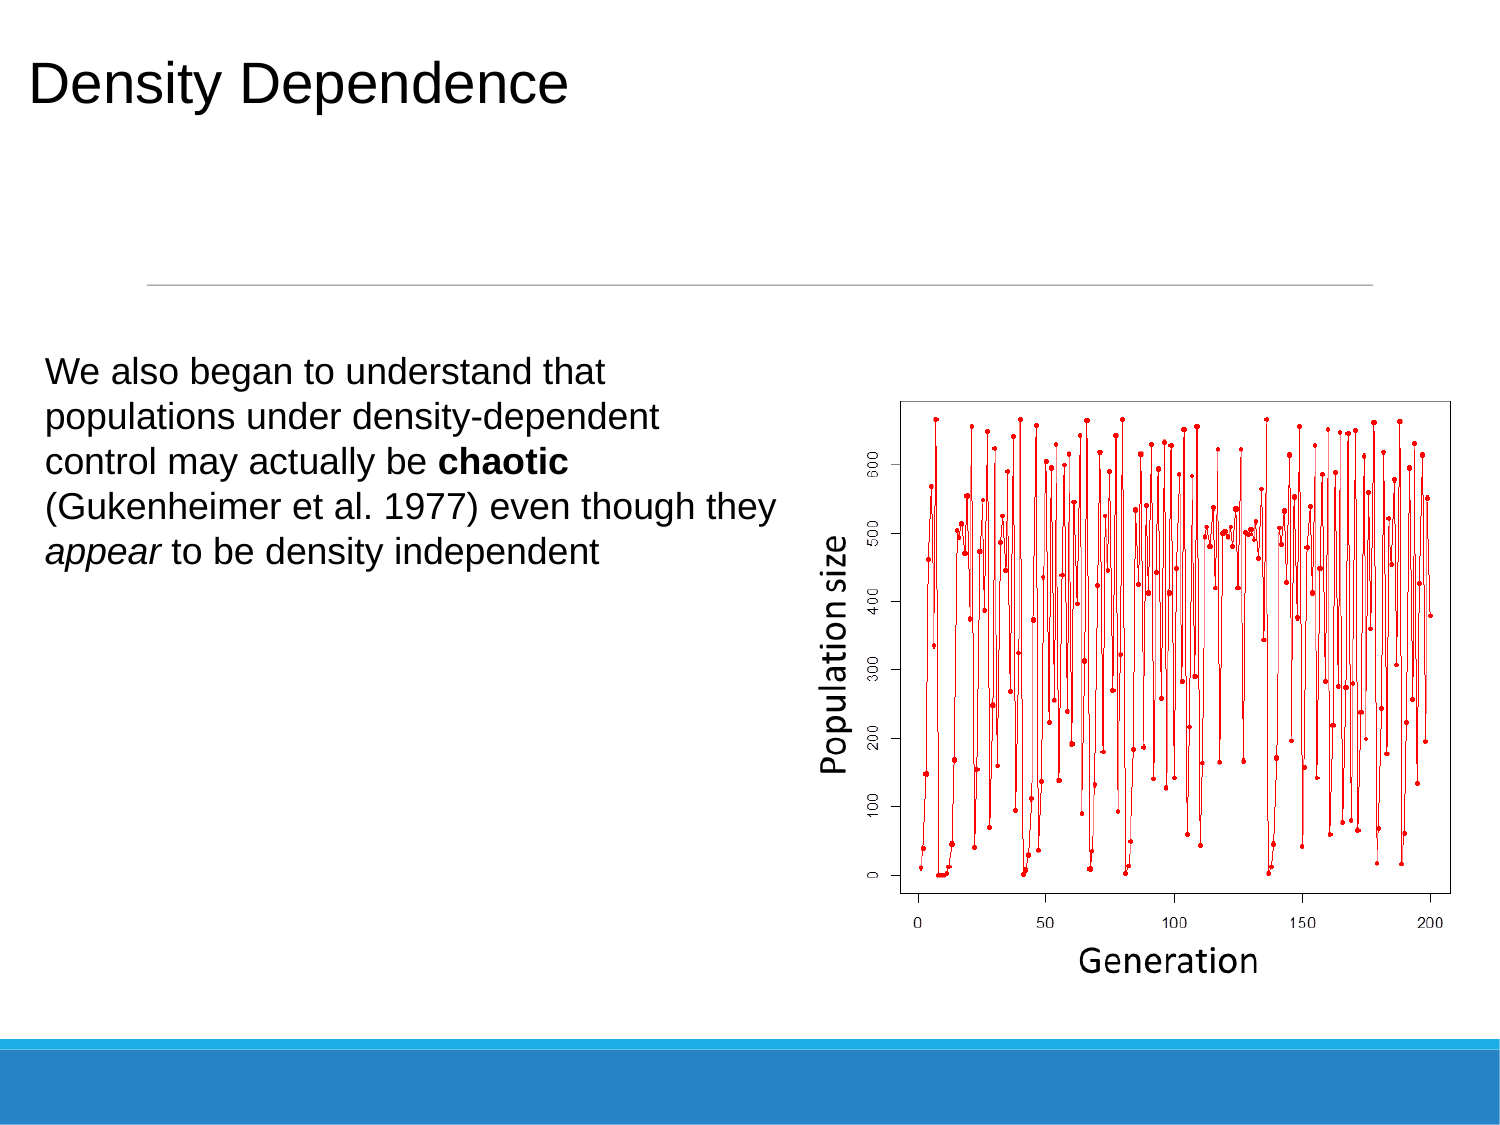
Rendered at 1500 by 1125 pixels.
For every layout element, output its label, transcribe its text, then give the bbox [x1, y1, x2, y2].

text_box We also began to understand that populations under density-dependent control may actually be chaotic (Gukenheimer et al. 1977) even though they appear to be density independent [30, 339, 795, 564]
picture [809, 389, 1464, 978]
text_box Density Dependence [15, 15, 585, 145]
